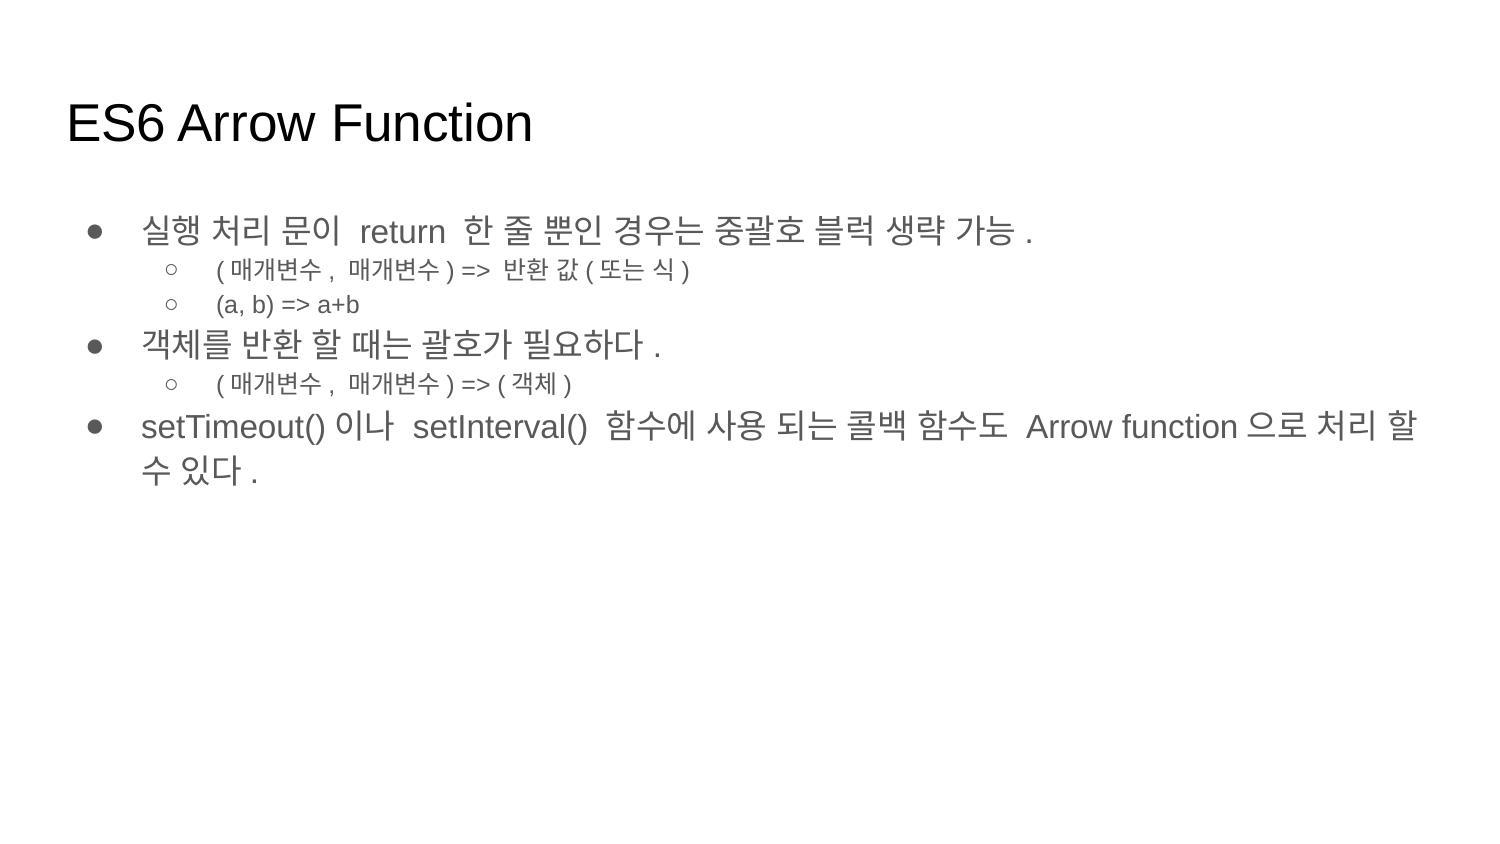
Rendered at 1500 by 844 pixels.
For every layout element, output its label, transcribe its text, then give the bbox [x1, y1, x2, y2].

list 실행 처리 문이 return 한 줄 뿐인 경우는 중괄호 블럭 생략 가능. (매개변수, 매개변수) => 반환 값(또는 식) (a, b) => a+b 객체를 반환 할 때는 괄호가 필요하다. (매개변수, 매개변수) => (객체) setTimeout()이나 setInterval() 함수에 사용 되는 콜백 함수도 Arrow function으로 처리 할 수 있다. [51, 189, 1449, 750]
title ES6 Arrow Function [51, 72, 1449, 167]
